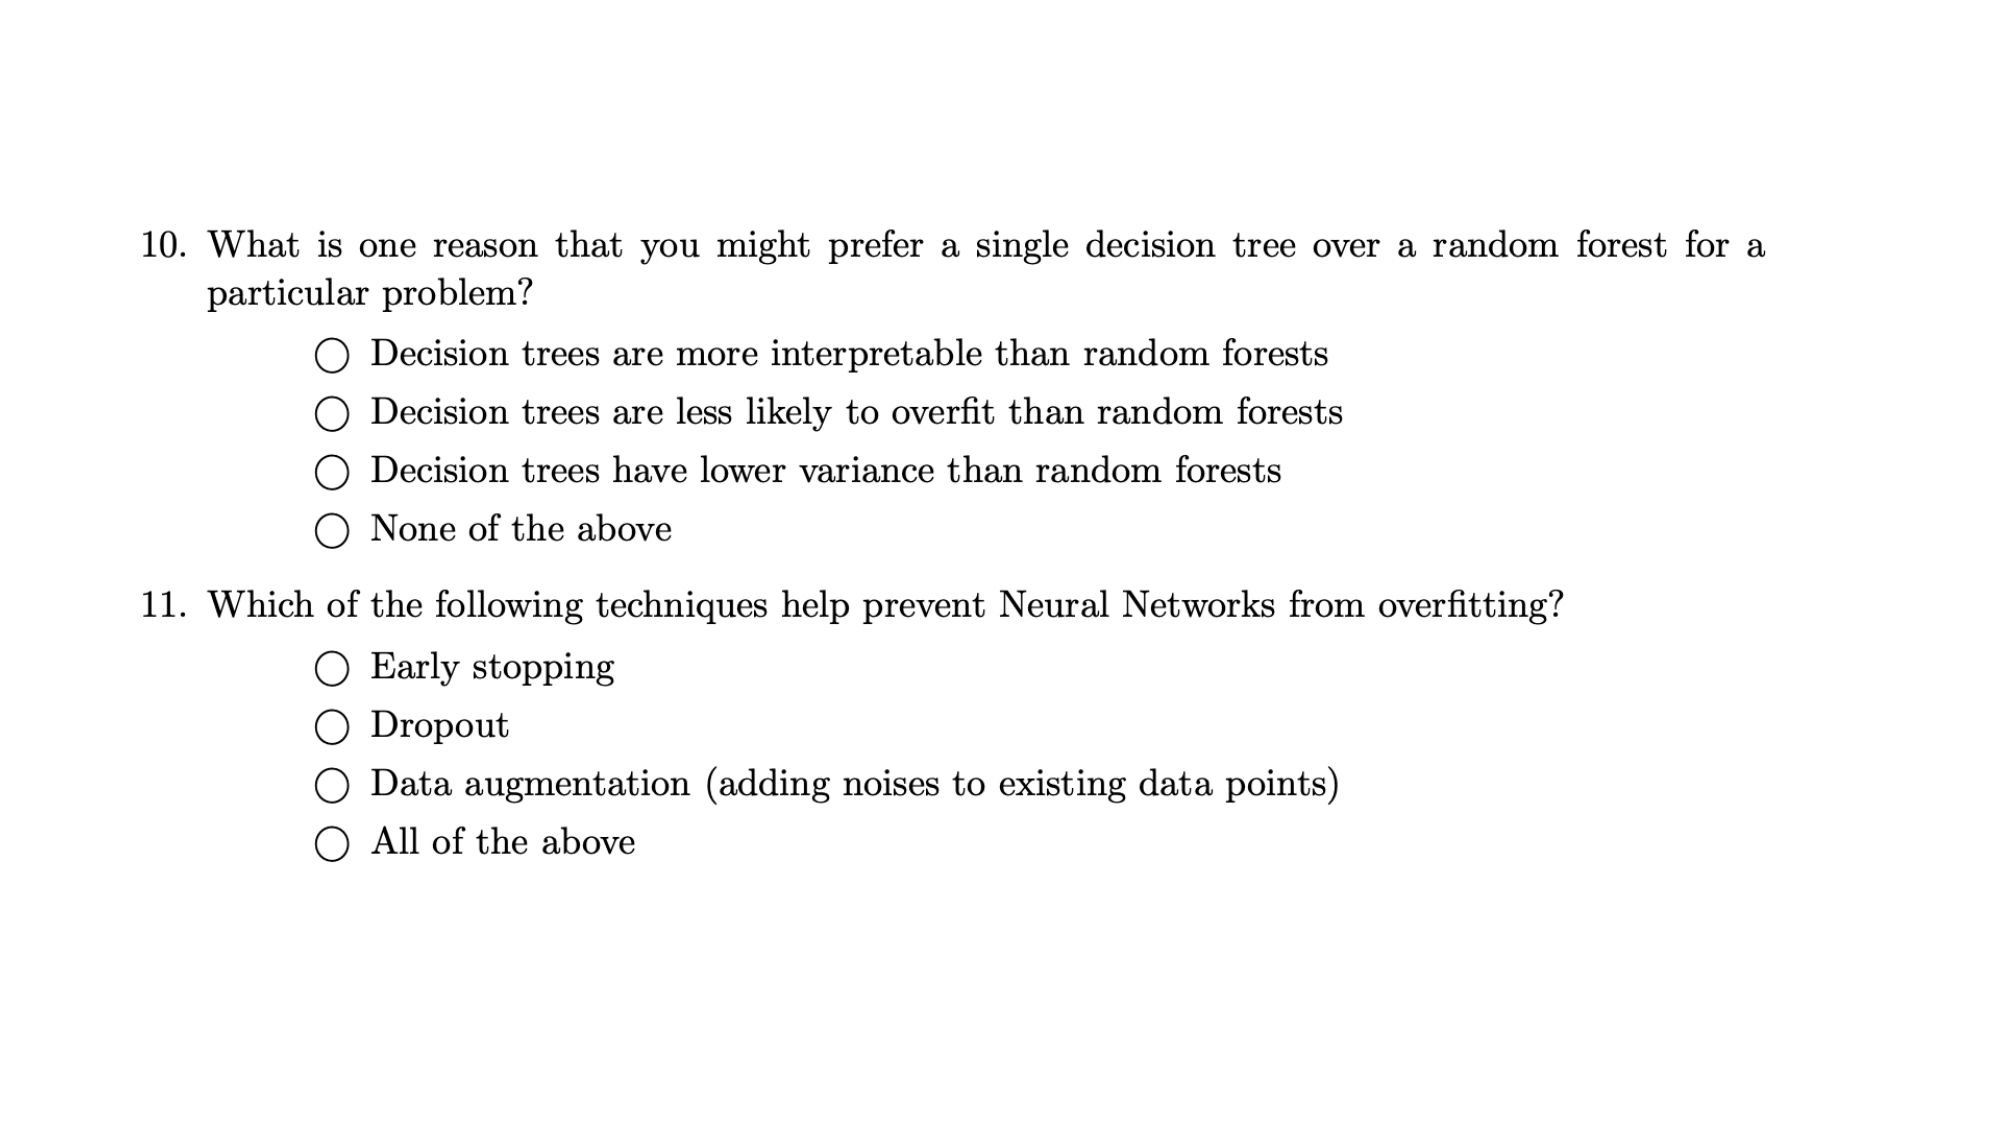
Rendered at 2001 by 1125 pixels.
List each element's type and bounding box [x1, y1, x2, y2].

picture [113, 193, 1887, 932]
